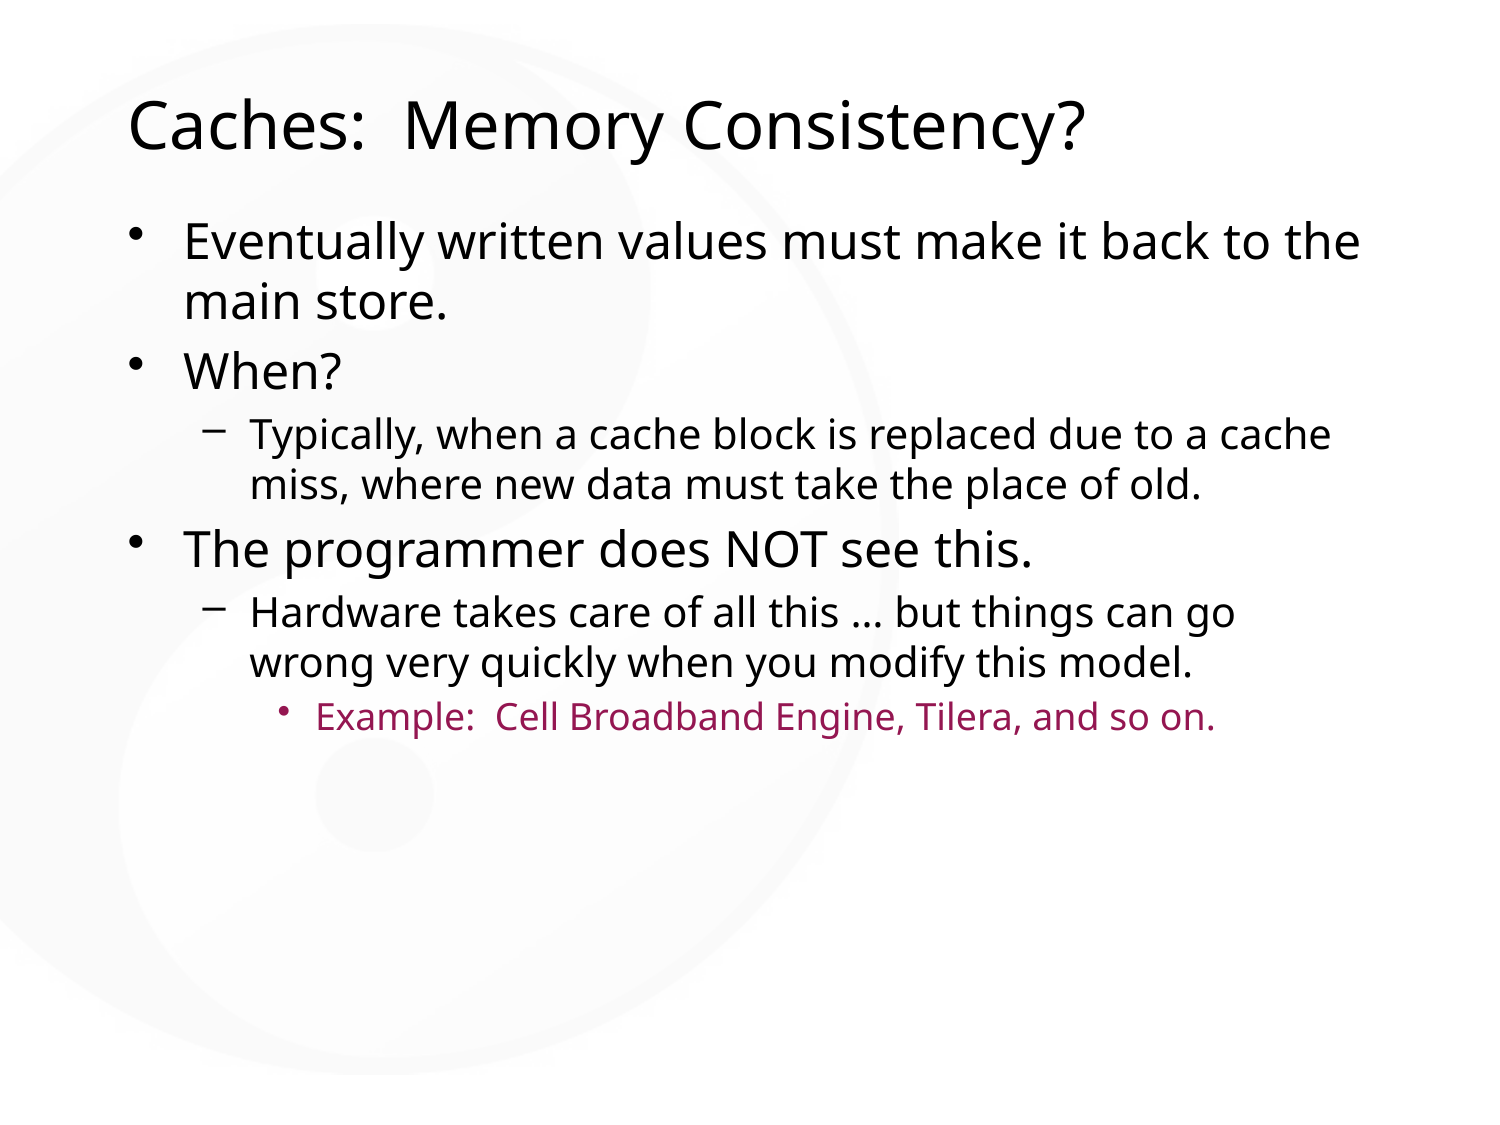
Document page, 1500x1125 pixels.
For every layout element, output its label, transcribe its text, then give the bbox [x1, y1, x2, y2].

title Caches: Memory Consistency? [112, 60, 1388, 186]
list Eventually written values must make it back to the main store. When? Typically, when a cache block is replaced due to a cache miss, where new data must take the place of old. The programmer does NOT see this. Hardware takes care of all this … but things can go wrong very quickly when you modify this model. Example: Cell Broadband Engine, Tilera, and so on. [112, 201, 1388, 1038]
